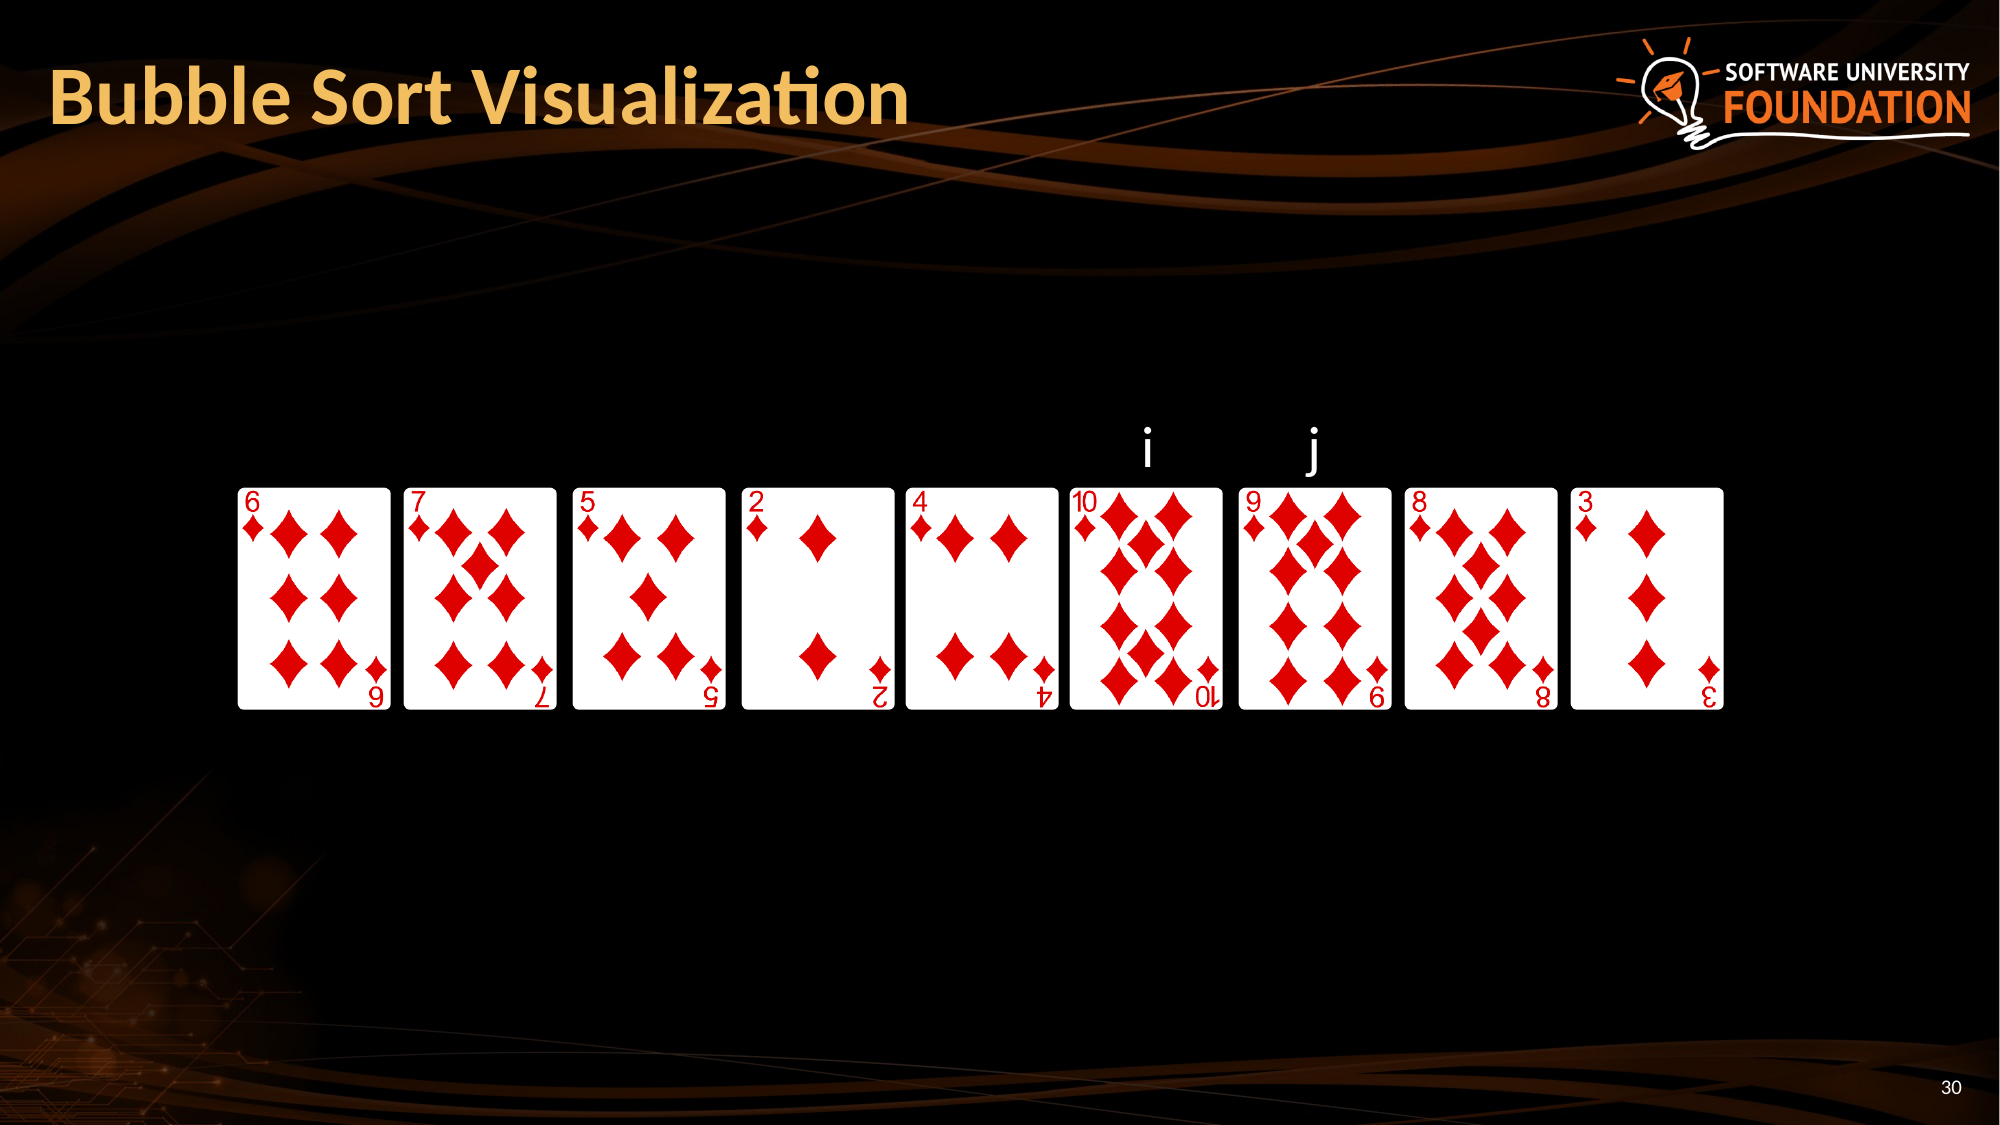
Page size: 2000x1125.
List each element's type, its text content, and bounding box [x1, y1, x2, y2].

text_box j [1293, 401, 1337, 487]
slide_number 30 [1897, 1070, 1968, 1103]
title Bubble Sort Visualization [30, 6, 1602, 189]
picture [0, 0, 2000, 1125]
text_box i [1126, 401, 1170, 487]
